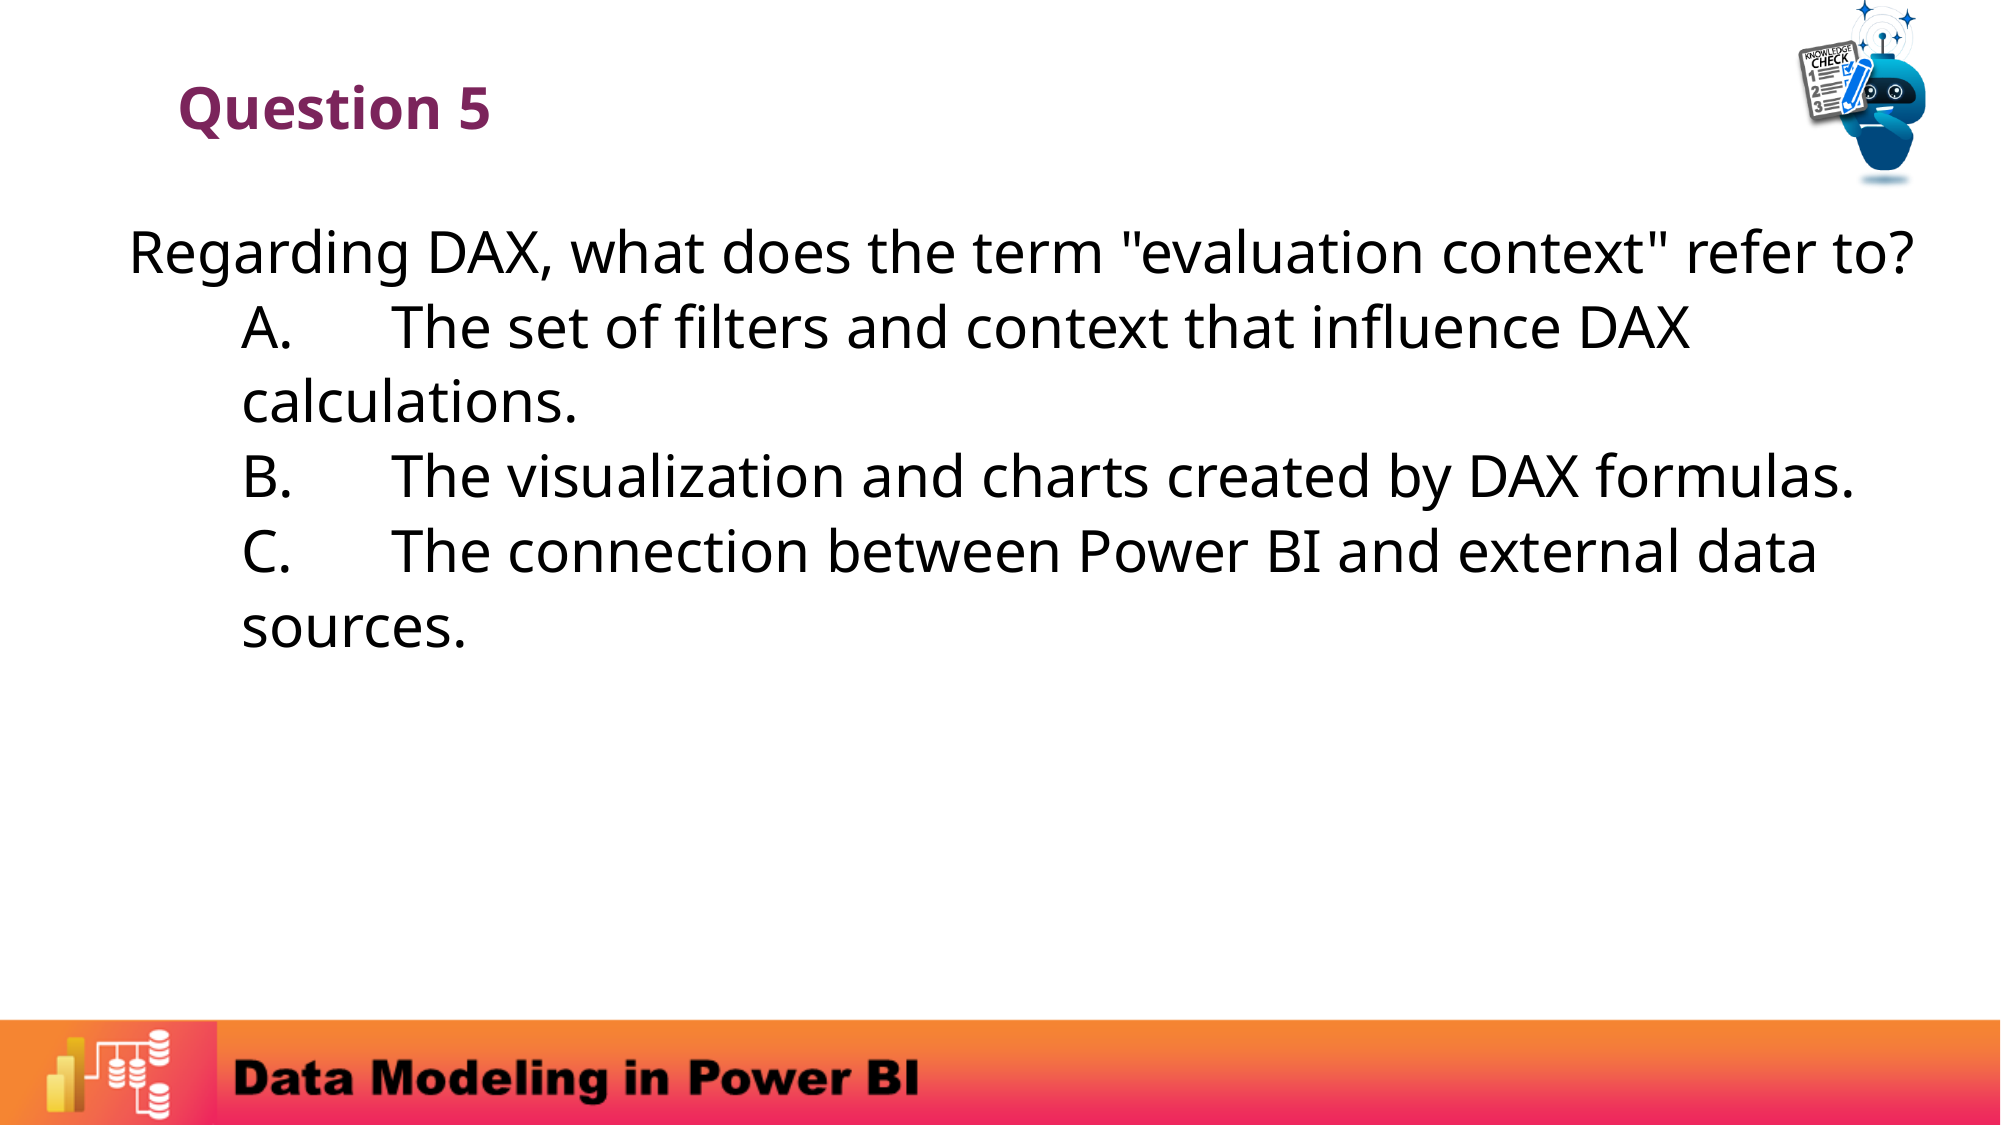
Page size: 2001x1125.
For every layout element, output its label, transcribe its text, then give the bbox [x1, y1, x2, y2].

text_box Regarding DAX, what does the term "evaluation context" refer to? A. The set of filters and context that influence DAX calculations. B. The visualization and charts created by DAX formulas. C. The connection between Power BI and external data sources. [113, 202, 1972, 667]
text_box Question 5 [163, 58, 1163, 149]
picture [0, 0, 2001, 1125]
